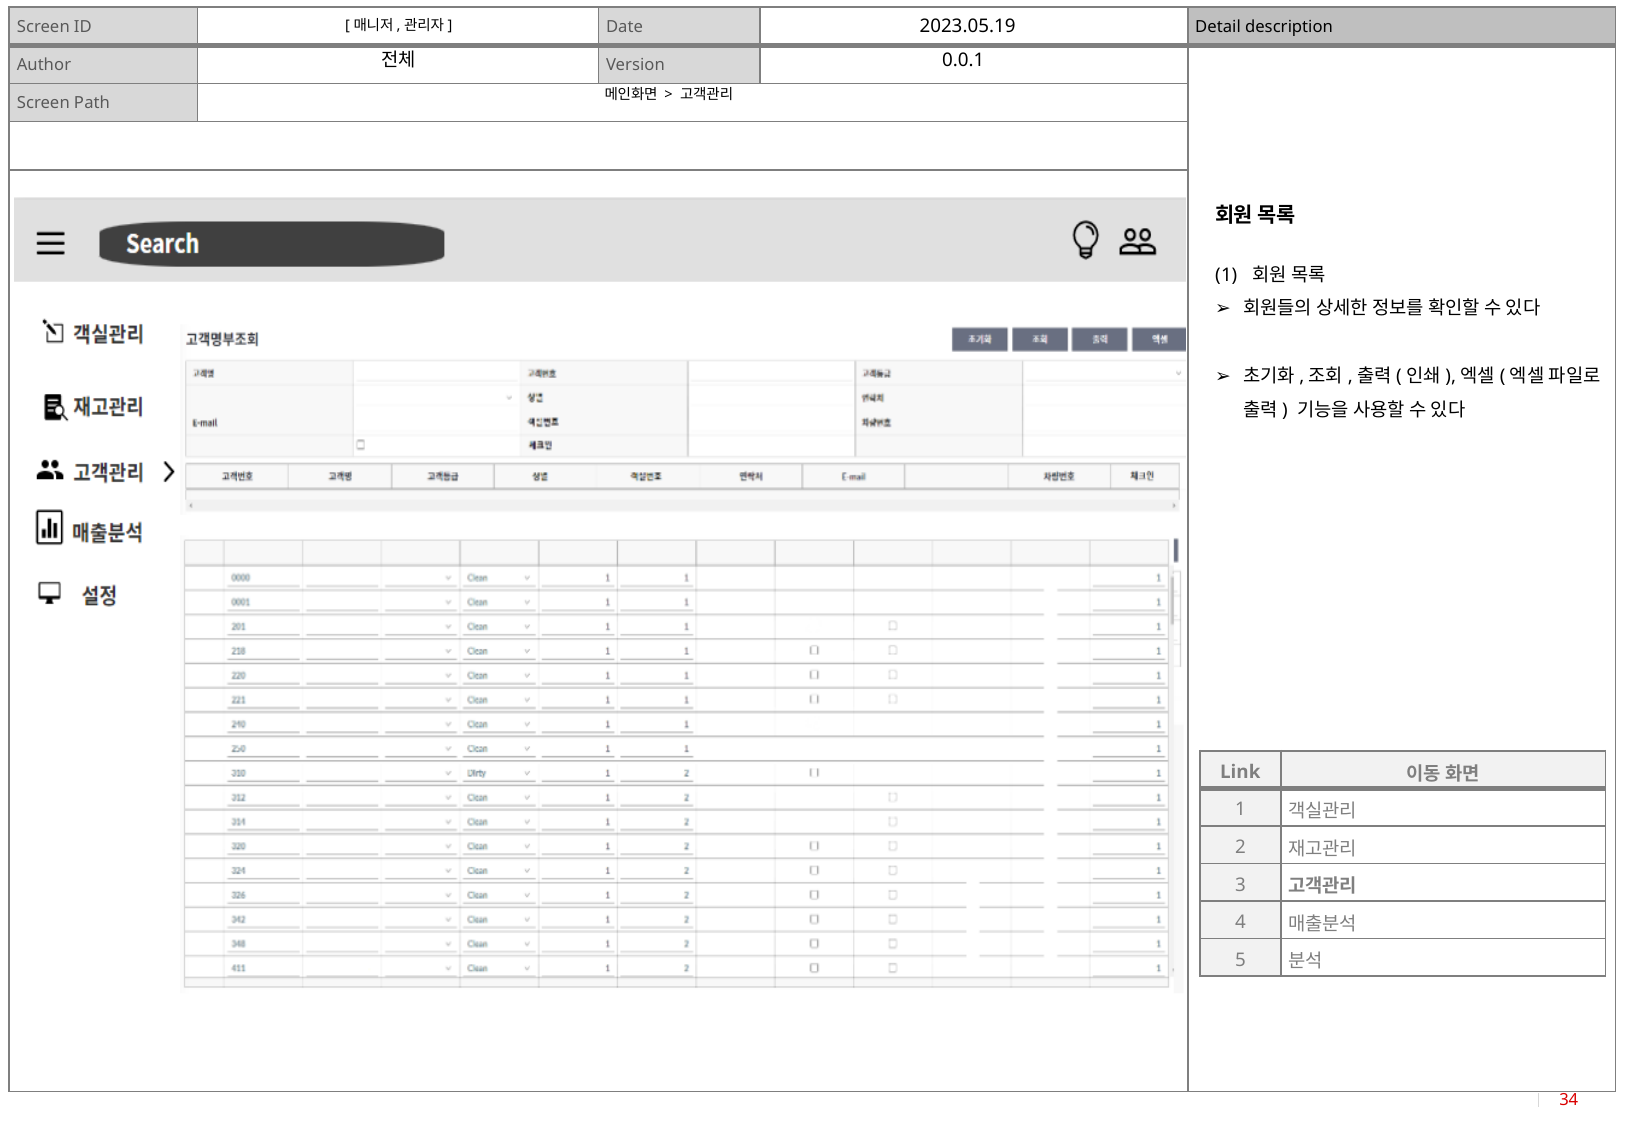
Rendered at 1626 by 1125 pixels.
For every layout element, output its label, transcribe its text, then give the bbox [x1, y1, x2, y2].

picture [14, 197, 1186, 1018]
table_cell 5 [1201, 939, 1280, 975]
slide_number 34 [1550, 1081, 1588, 1119]
table_cell 2 [1201, 827, 1280, 863]
table_header 이동 화면 [1282, 752, 1605, 786]
text_box 회원 목록 회원 목록 회원들의 상세한 정보를 확인할 수 있다 초기화,조회,출력(인쇄),엑셀(엑셀 파일로 출력) 기능을 사용할 수 있다 [1200, 186, 1625, 604]
table_cell 매출분석 [1282, 902, 1605, 938]
table_cell 분석 [1282, 939, 1605, 975]
table_header Link [1201, 752, 1280, 786]
table_cell 4 [1201, 902, 1280, 938]
text_box 0.0.1 [769, 40, 1157, 78]
table_cell 고객관리 [1282, 864, 1605, 900]
table_cell 재고관리 [1282, 827, 1605, 863]
text_box 2023.05.19 [773, 5, 1162, 44]
text_box [매니저,관리자] [205, 8, 593, 41]
table_cell 객실관리 [1282, 791, 1605, 825]
text_box 메인화면 > 고객관리 [456, 77, 882, 111]
text_box 전체 [205, 41, 593, 78]
table_cell 1 [1201, 791, 1280, 825]
table_cell 3 [1201, 864, 1280, 900]
